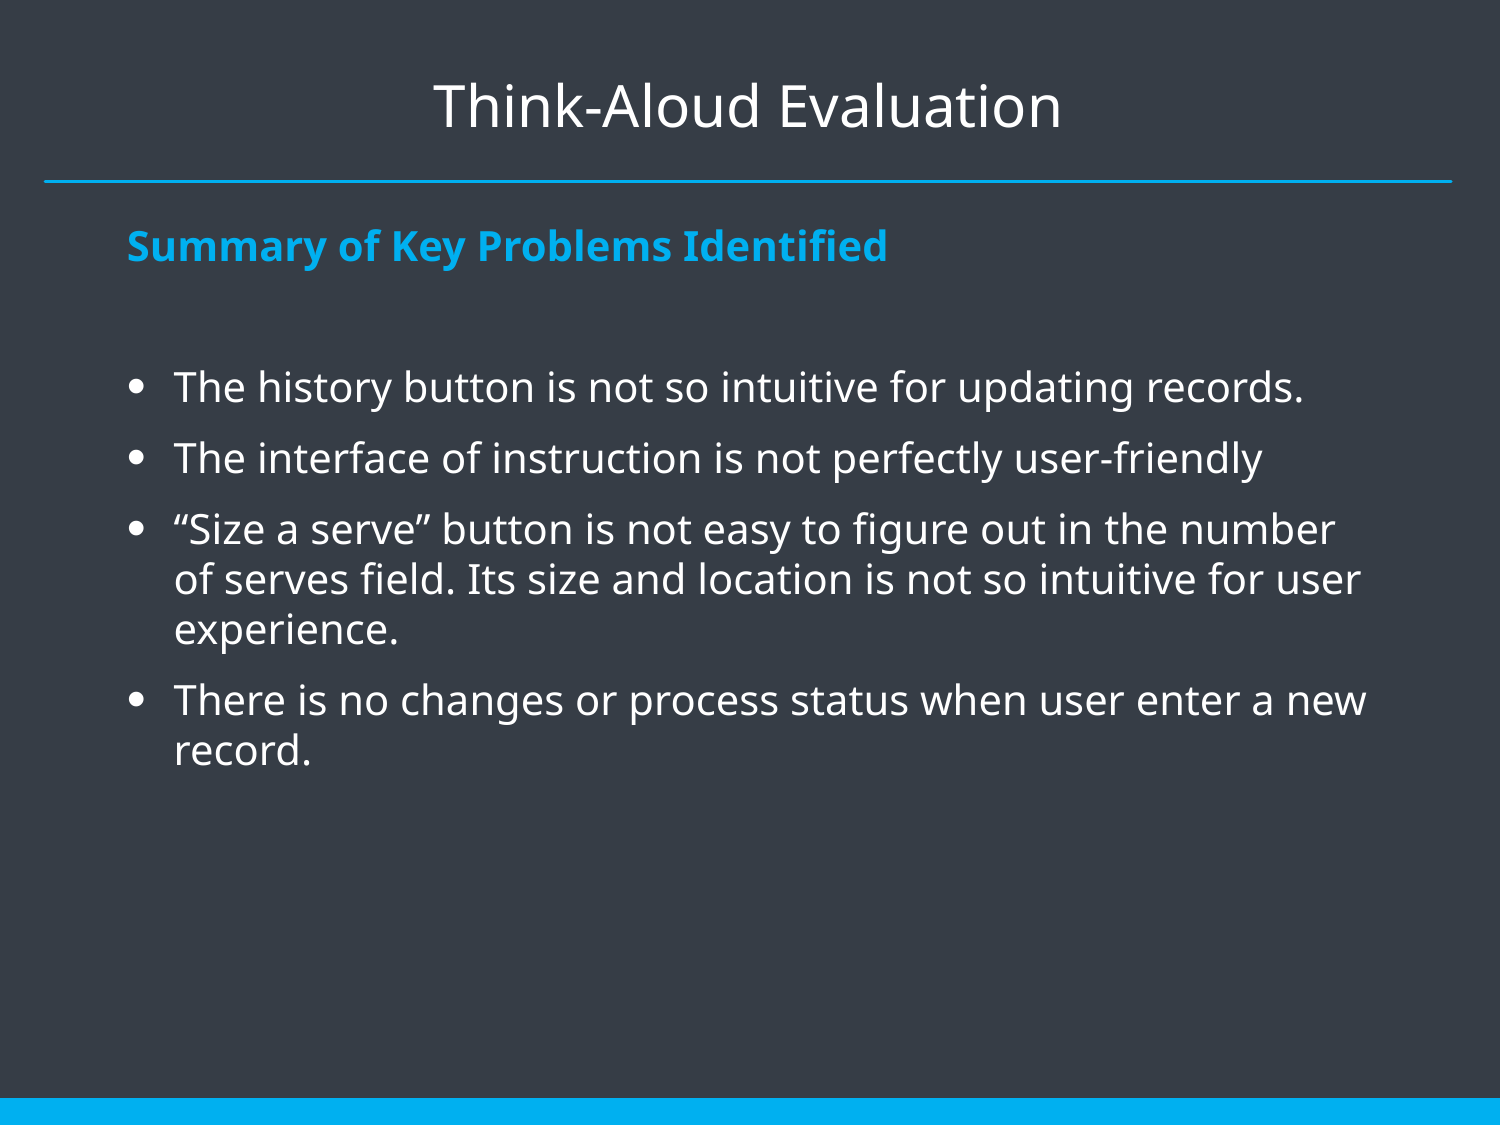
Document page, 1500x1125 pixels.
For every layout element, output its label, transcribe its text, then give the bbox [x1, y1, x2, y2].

text_box [0, 1098, 1500, 1125]
list Summary of Key Problems Identified The history button is not so intuitive for updating records. The interface of instruction is not perfectly user-friendly “Size a serve” button is not easy to figure out in the number of serves field. Its size and location is not so intuitive for user experience. There is no changes or process status when user enter a new record. [111, 211, 1384, 1050]
title Think-Aloud Evaluation [67, 25, 1430, 180]
